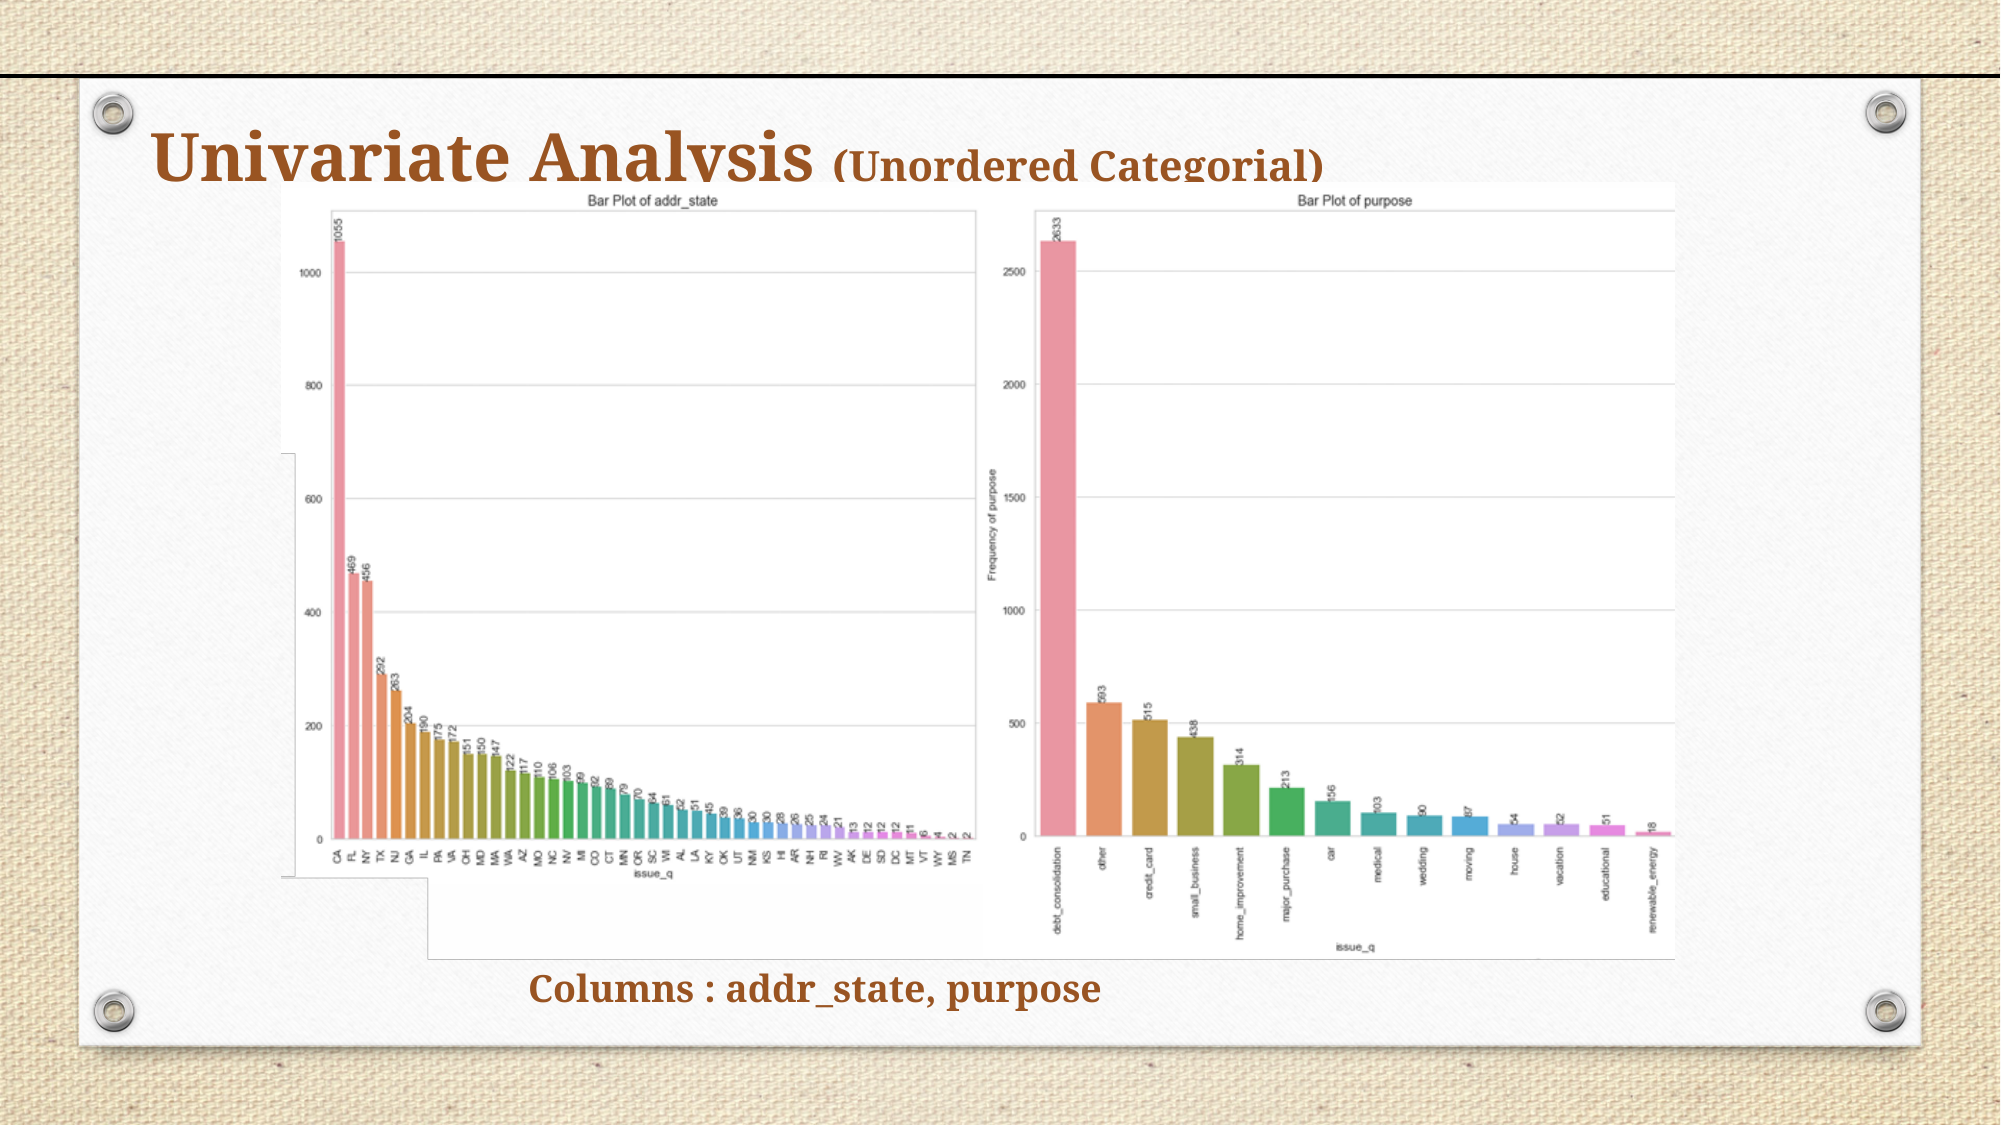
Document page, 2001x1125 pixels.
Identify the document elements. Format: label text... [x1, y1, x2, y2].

text_box [0, 74, 2000, 78]
picture [0, 0, 2001, 1125]
text_box Columns : addr_state, purpose [513, 964, 1118, 1017]
text_box Univariate Analysis (Unordered Categorial) [135, 107, 1410, 202]
